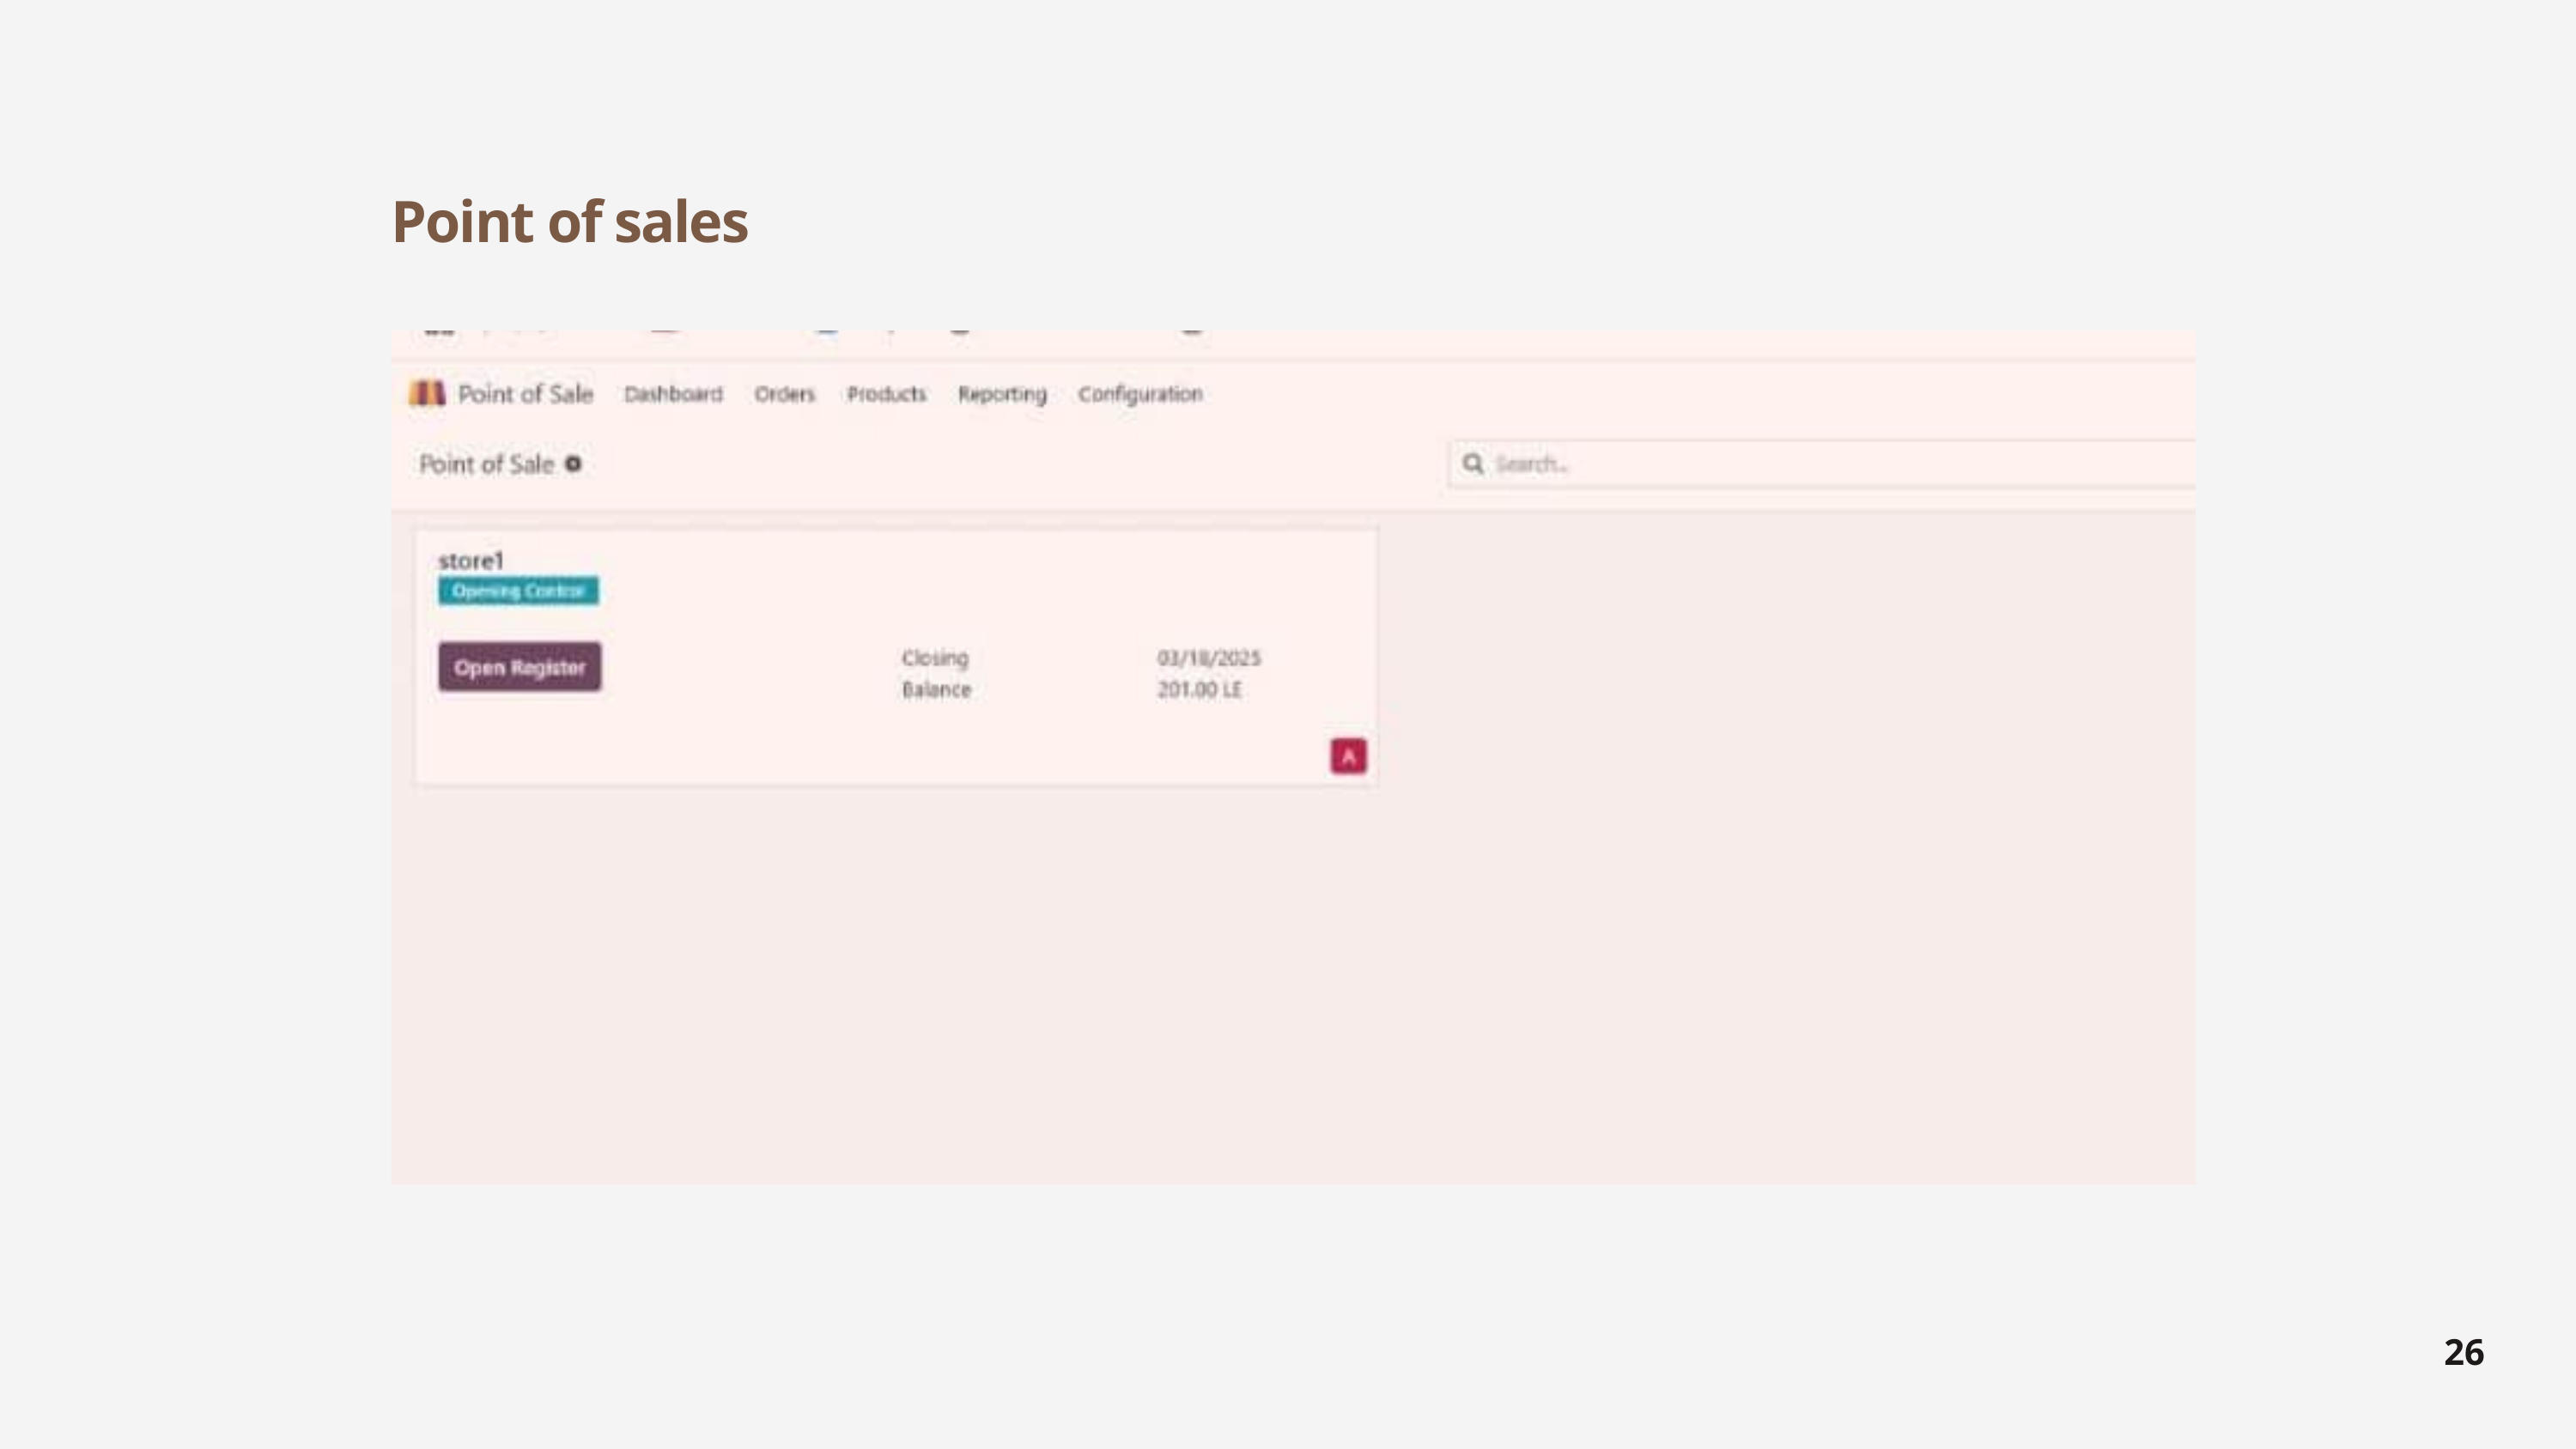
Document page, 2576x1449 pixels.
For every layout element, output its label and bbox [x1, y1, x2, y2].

text_box [391, 182, 1697, 312]
text_box [2430, 1343, 2499, 1428]
text_box [391, 330, 2196, 1185]
